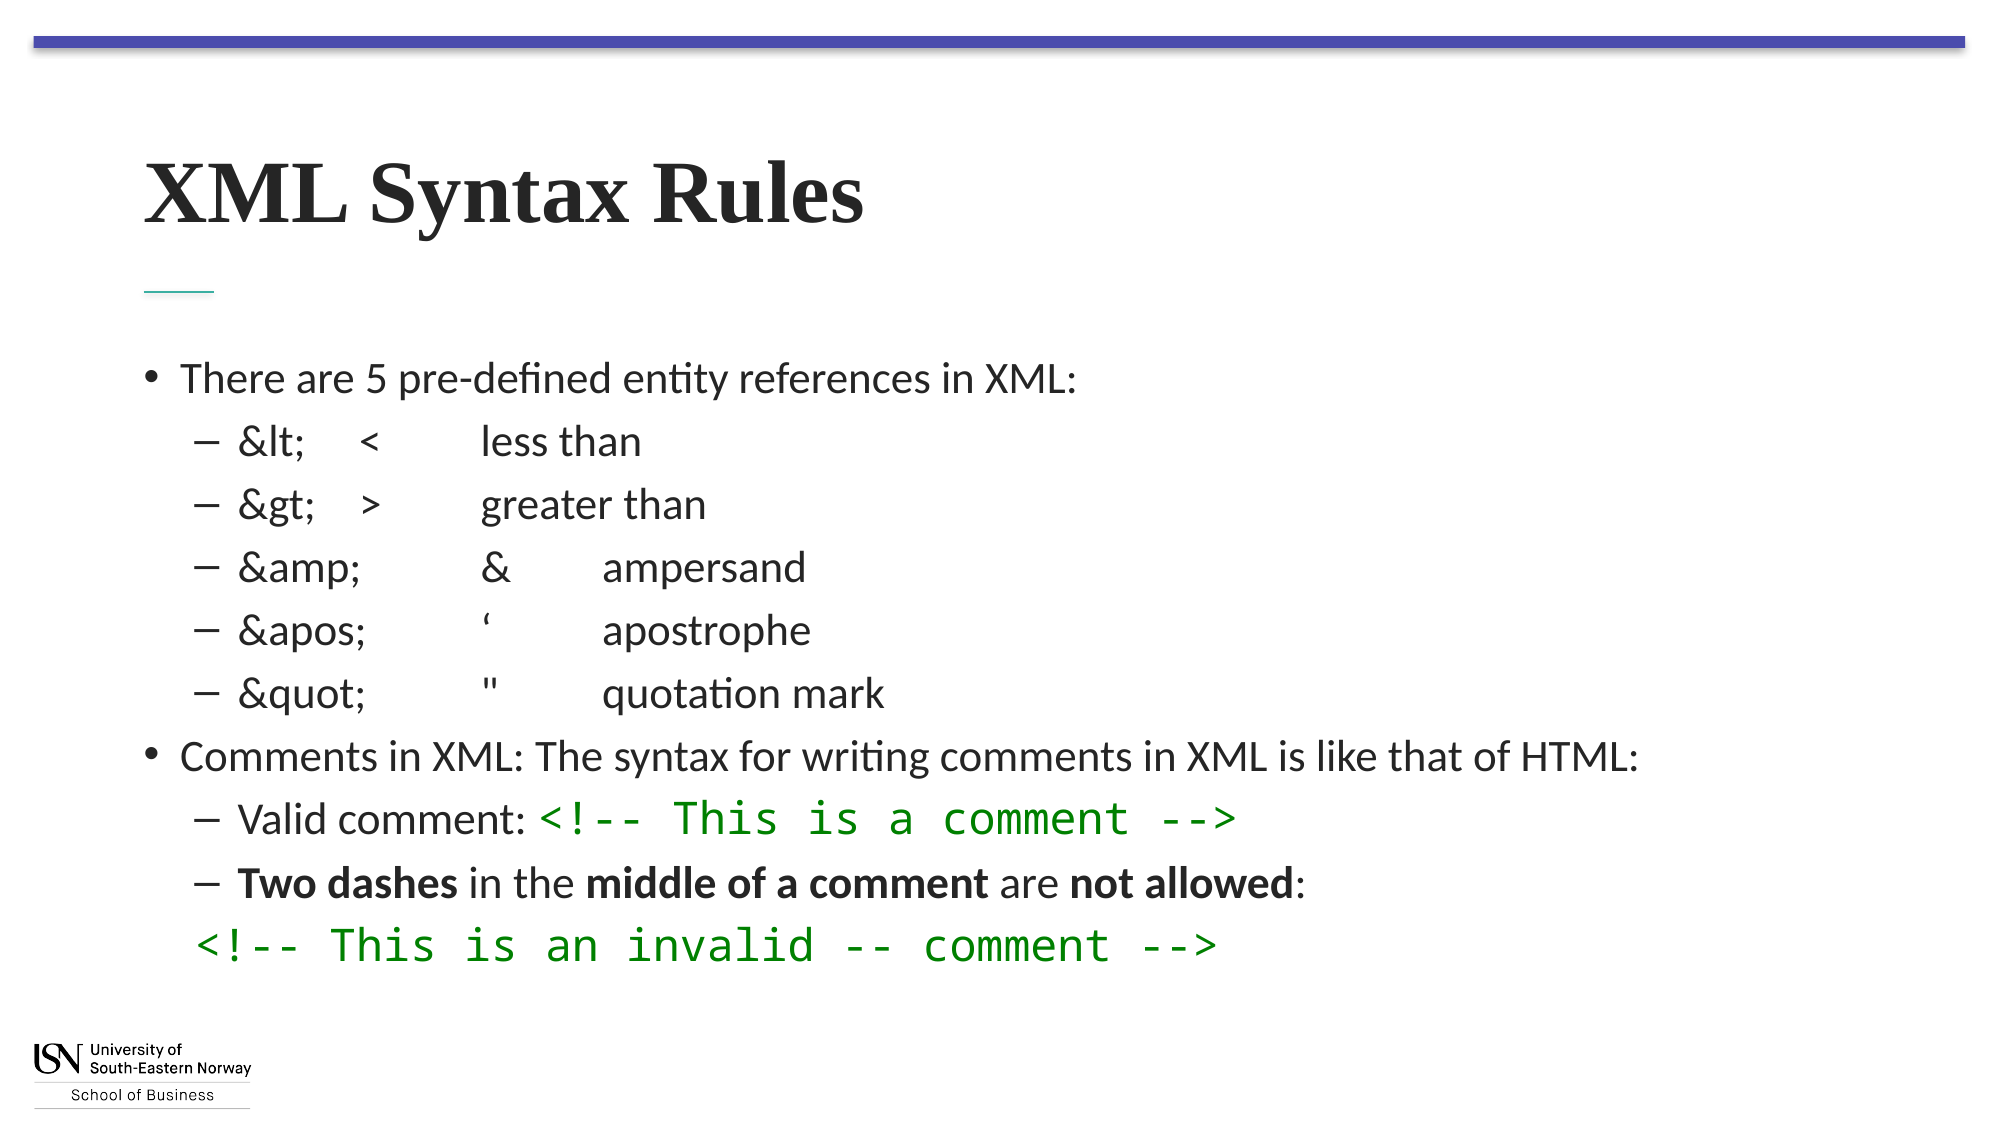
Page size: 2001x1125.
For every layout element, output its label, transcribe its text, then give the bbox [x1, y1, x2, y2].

list There are 5 pre-defined entity references in XML: &lt; < less than &gt; > greater than &amp; & ampersand &apos; ‘ apostrophe &quot; " quotation mark Comments in XML: The syntax for writing comments in XML is like that of HTML: Valid comment: <!-- This is a comment --> Two dashes in the middle of a comment are not allowed: <!-- This is an invalid -- comment --> [128, 348, 1885, 973]
title XML Syntax Rules [143, 93, 1885, 282]
picture [16, 1025, 274, 1125]
